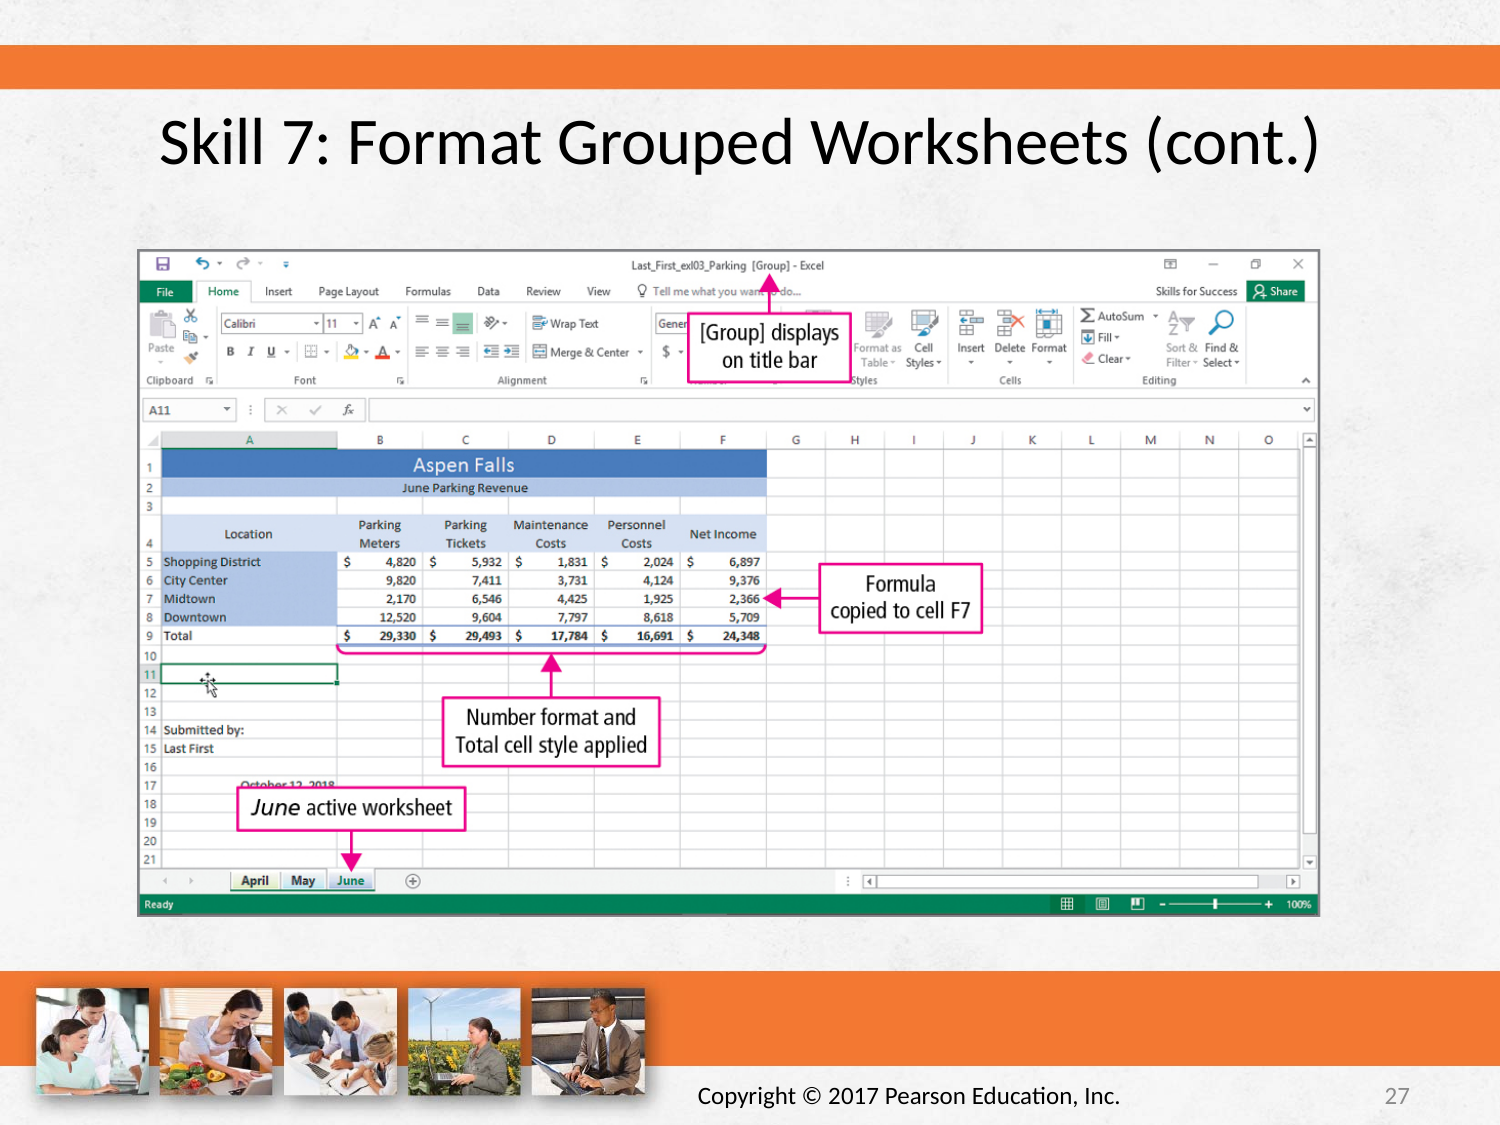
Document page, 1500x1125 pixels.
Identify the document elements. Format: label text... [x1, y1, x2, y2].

picture [0, 0, 1500, 1125]
title Skill 7: Format Grouped Worksheets (cont.) [99, 45, 1398, 231]
footer Copyright © 2017 Pearson Education, Inc. [650, 1064, 1175, 1125]
slide_number 27 [1074, 1065, 1425, 1125]
